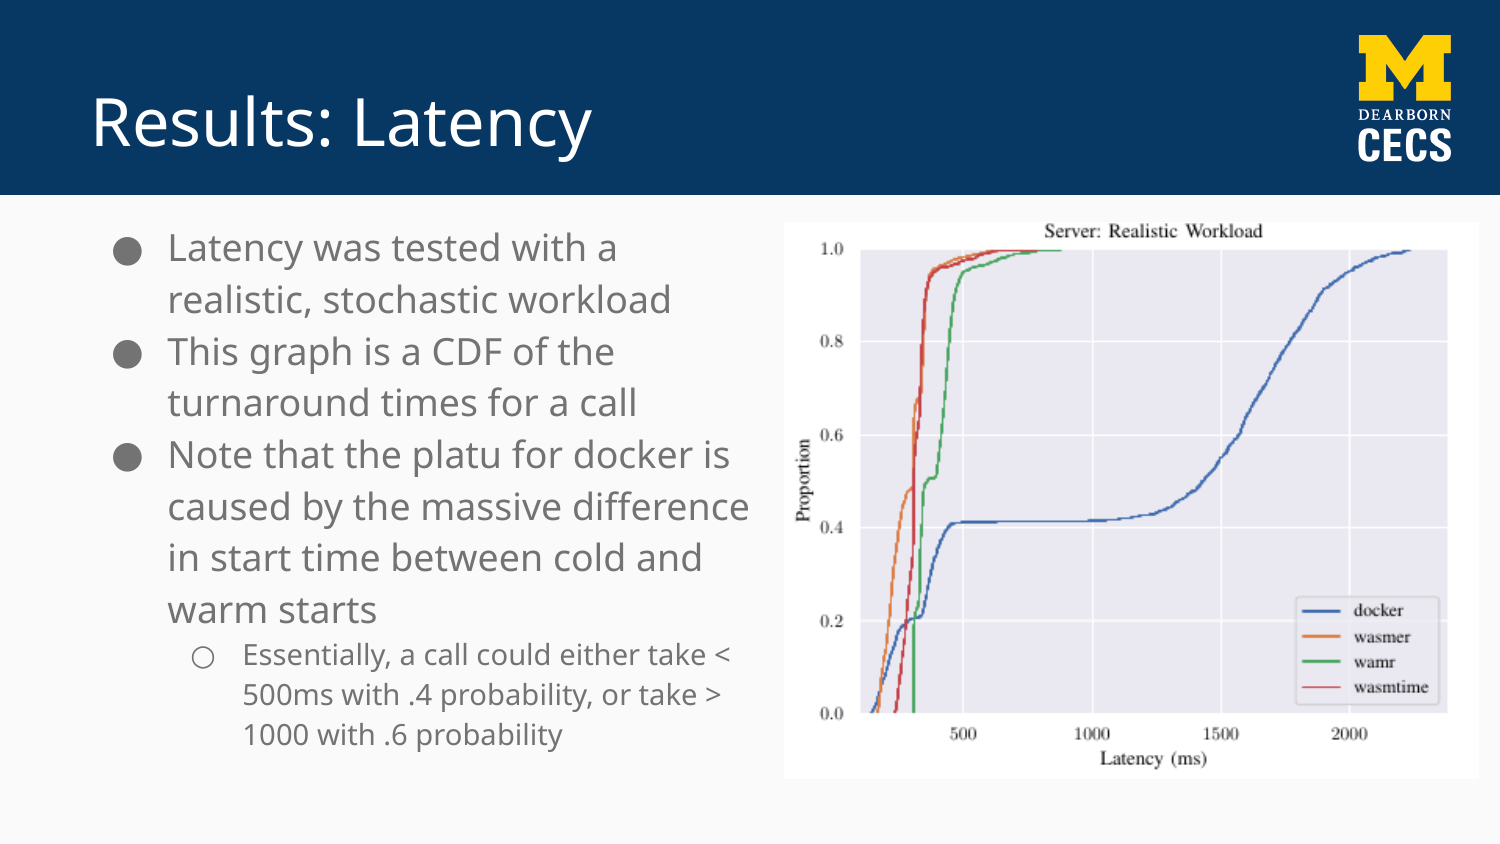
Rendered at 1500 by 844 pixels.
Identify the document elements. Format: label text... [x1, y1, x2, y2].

list Latency was tested with a realistic, stochastic workload This graph is a CDF of the turnaround times for a call Note that the platu for docker is caused by the massive difference in start time between cold and warm starts Essentially, a call could either take < 500ms with .4 probability, or take > 1000 with .6 probability [77, 202, 772, 647]
picture [1320, 5, 1489, 191]
picture [784, 221, 1479, 779]
title Results: Latency [75, 0, 1425, 175]
